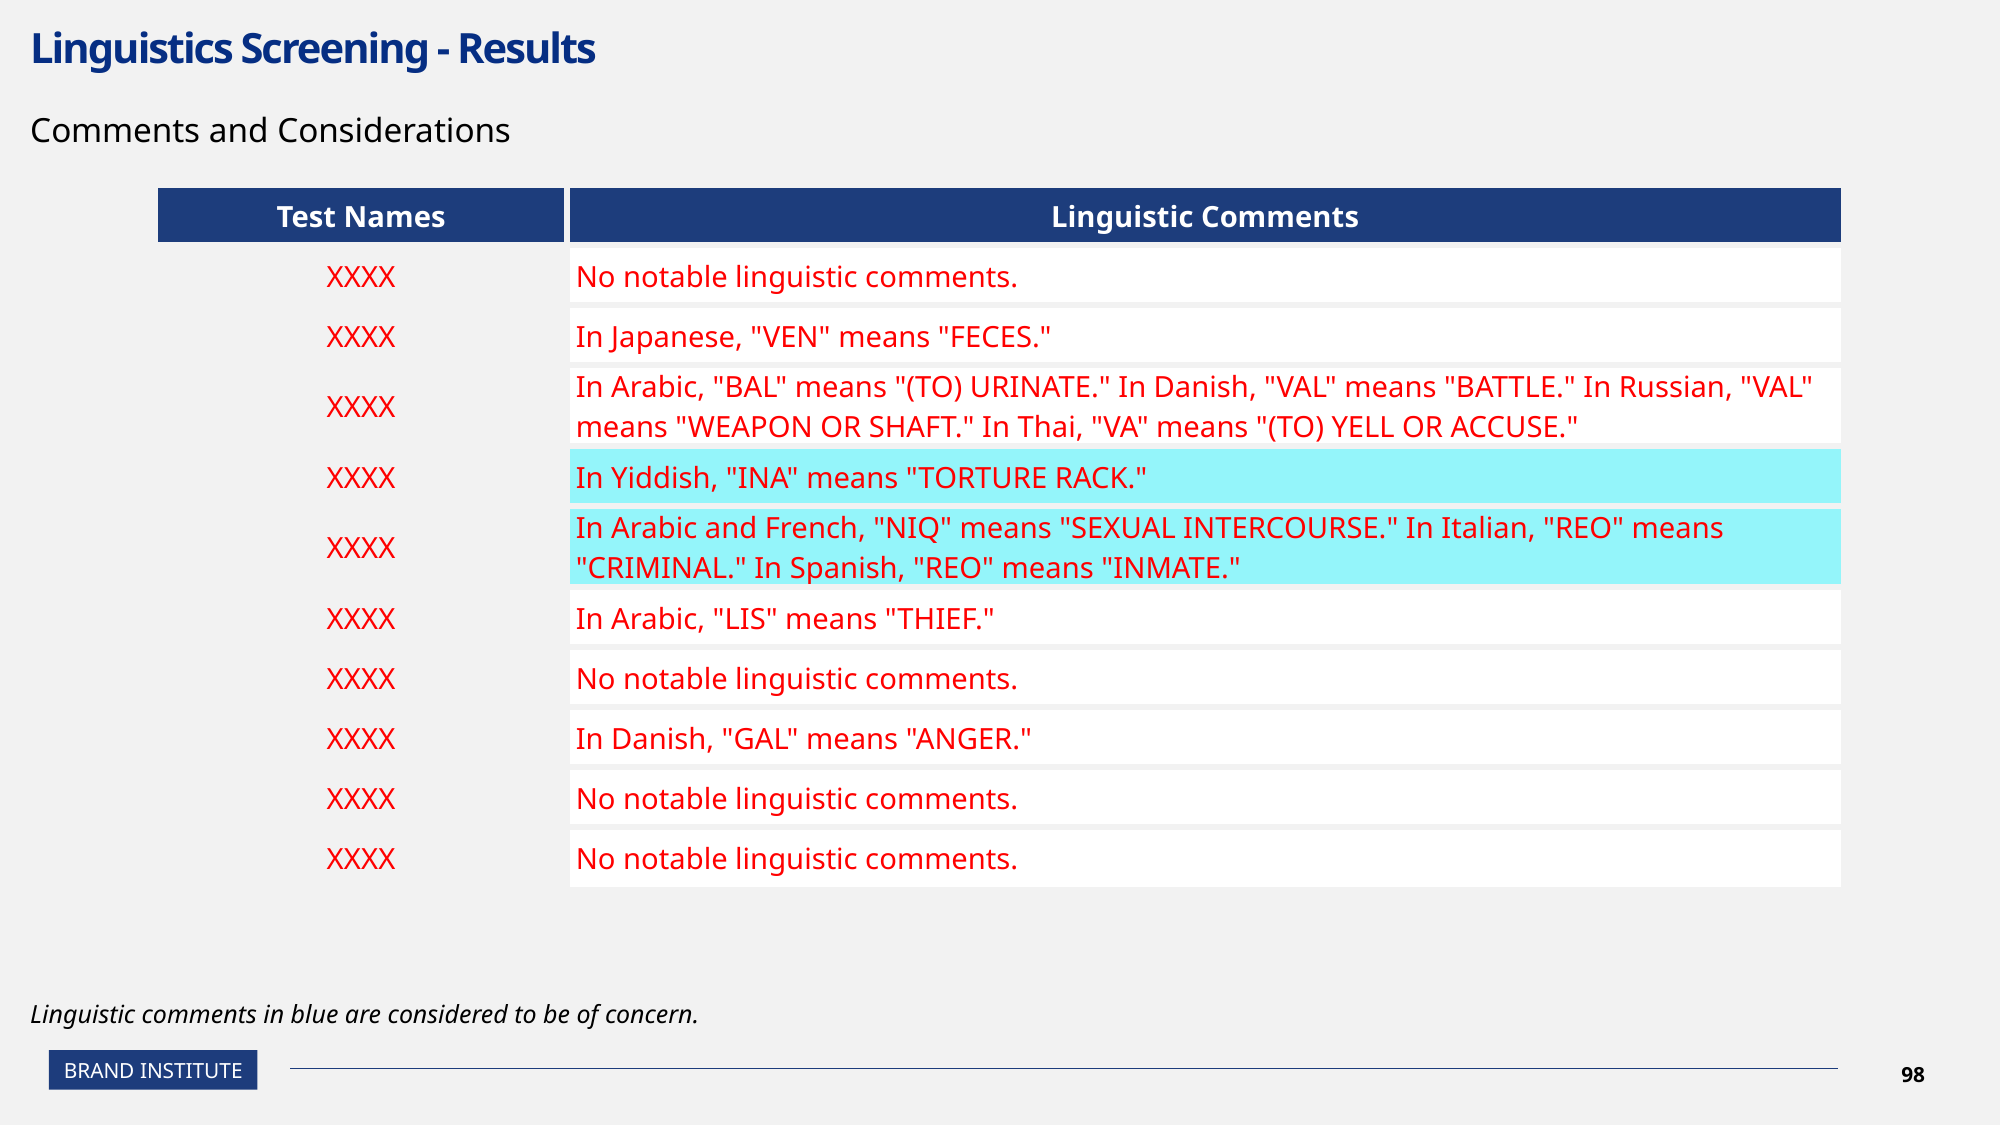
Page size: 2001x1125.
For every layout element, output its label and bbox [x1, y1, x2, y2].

table_header [158, 188, 564, 242]
table_cell [570, 650, 1841, 704]
table_cell [570, 770, 1841, 824]
table_cell [570, 509, 1841, 584]
title [30, 0, 1954, 73]
table_cell [570, 710, 1841, 764]
text_box [30, 990, 841, 1032]
table_cell [570, 248, 1841, 302]
table_cell [570, 830, 1841, 887]
table_cell [570, 449, 1841, 503]
table_cell [570, 368, 1841, 443]
table_cell [155, 248, 564, 887]
list [30, 99, 1954, 146]
table_cell [570, 308, 1841, 362]
table_cell [570, 590, 1841, 644]
table_header [570, 188, 1841, 242]
